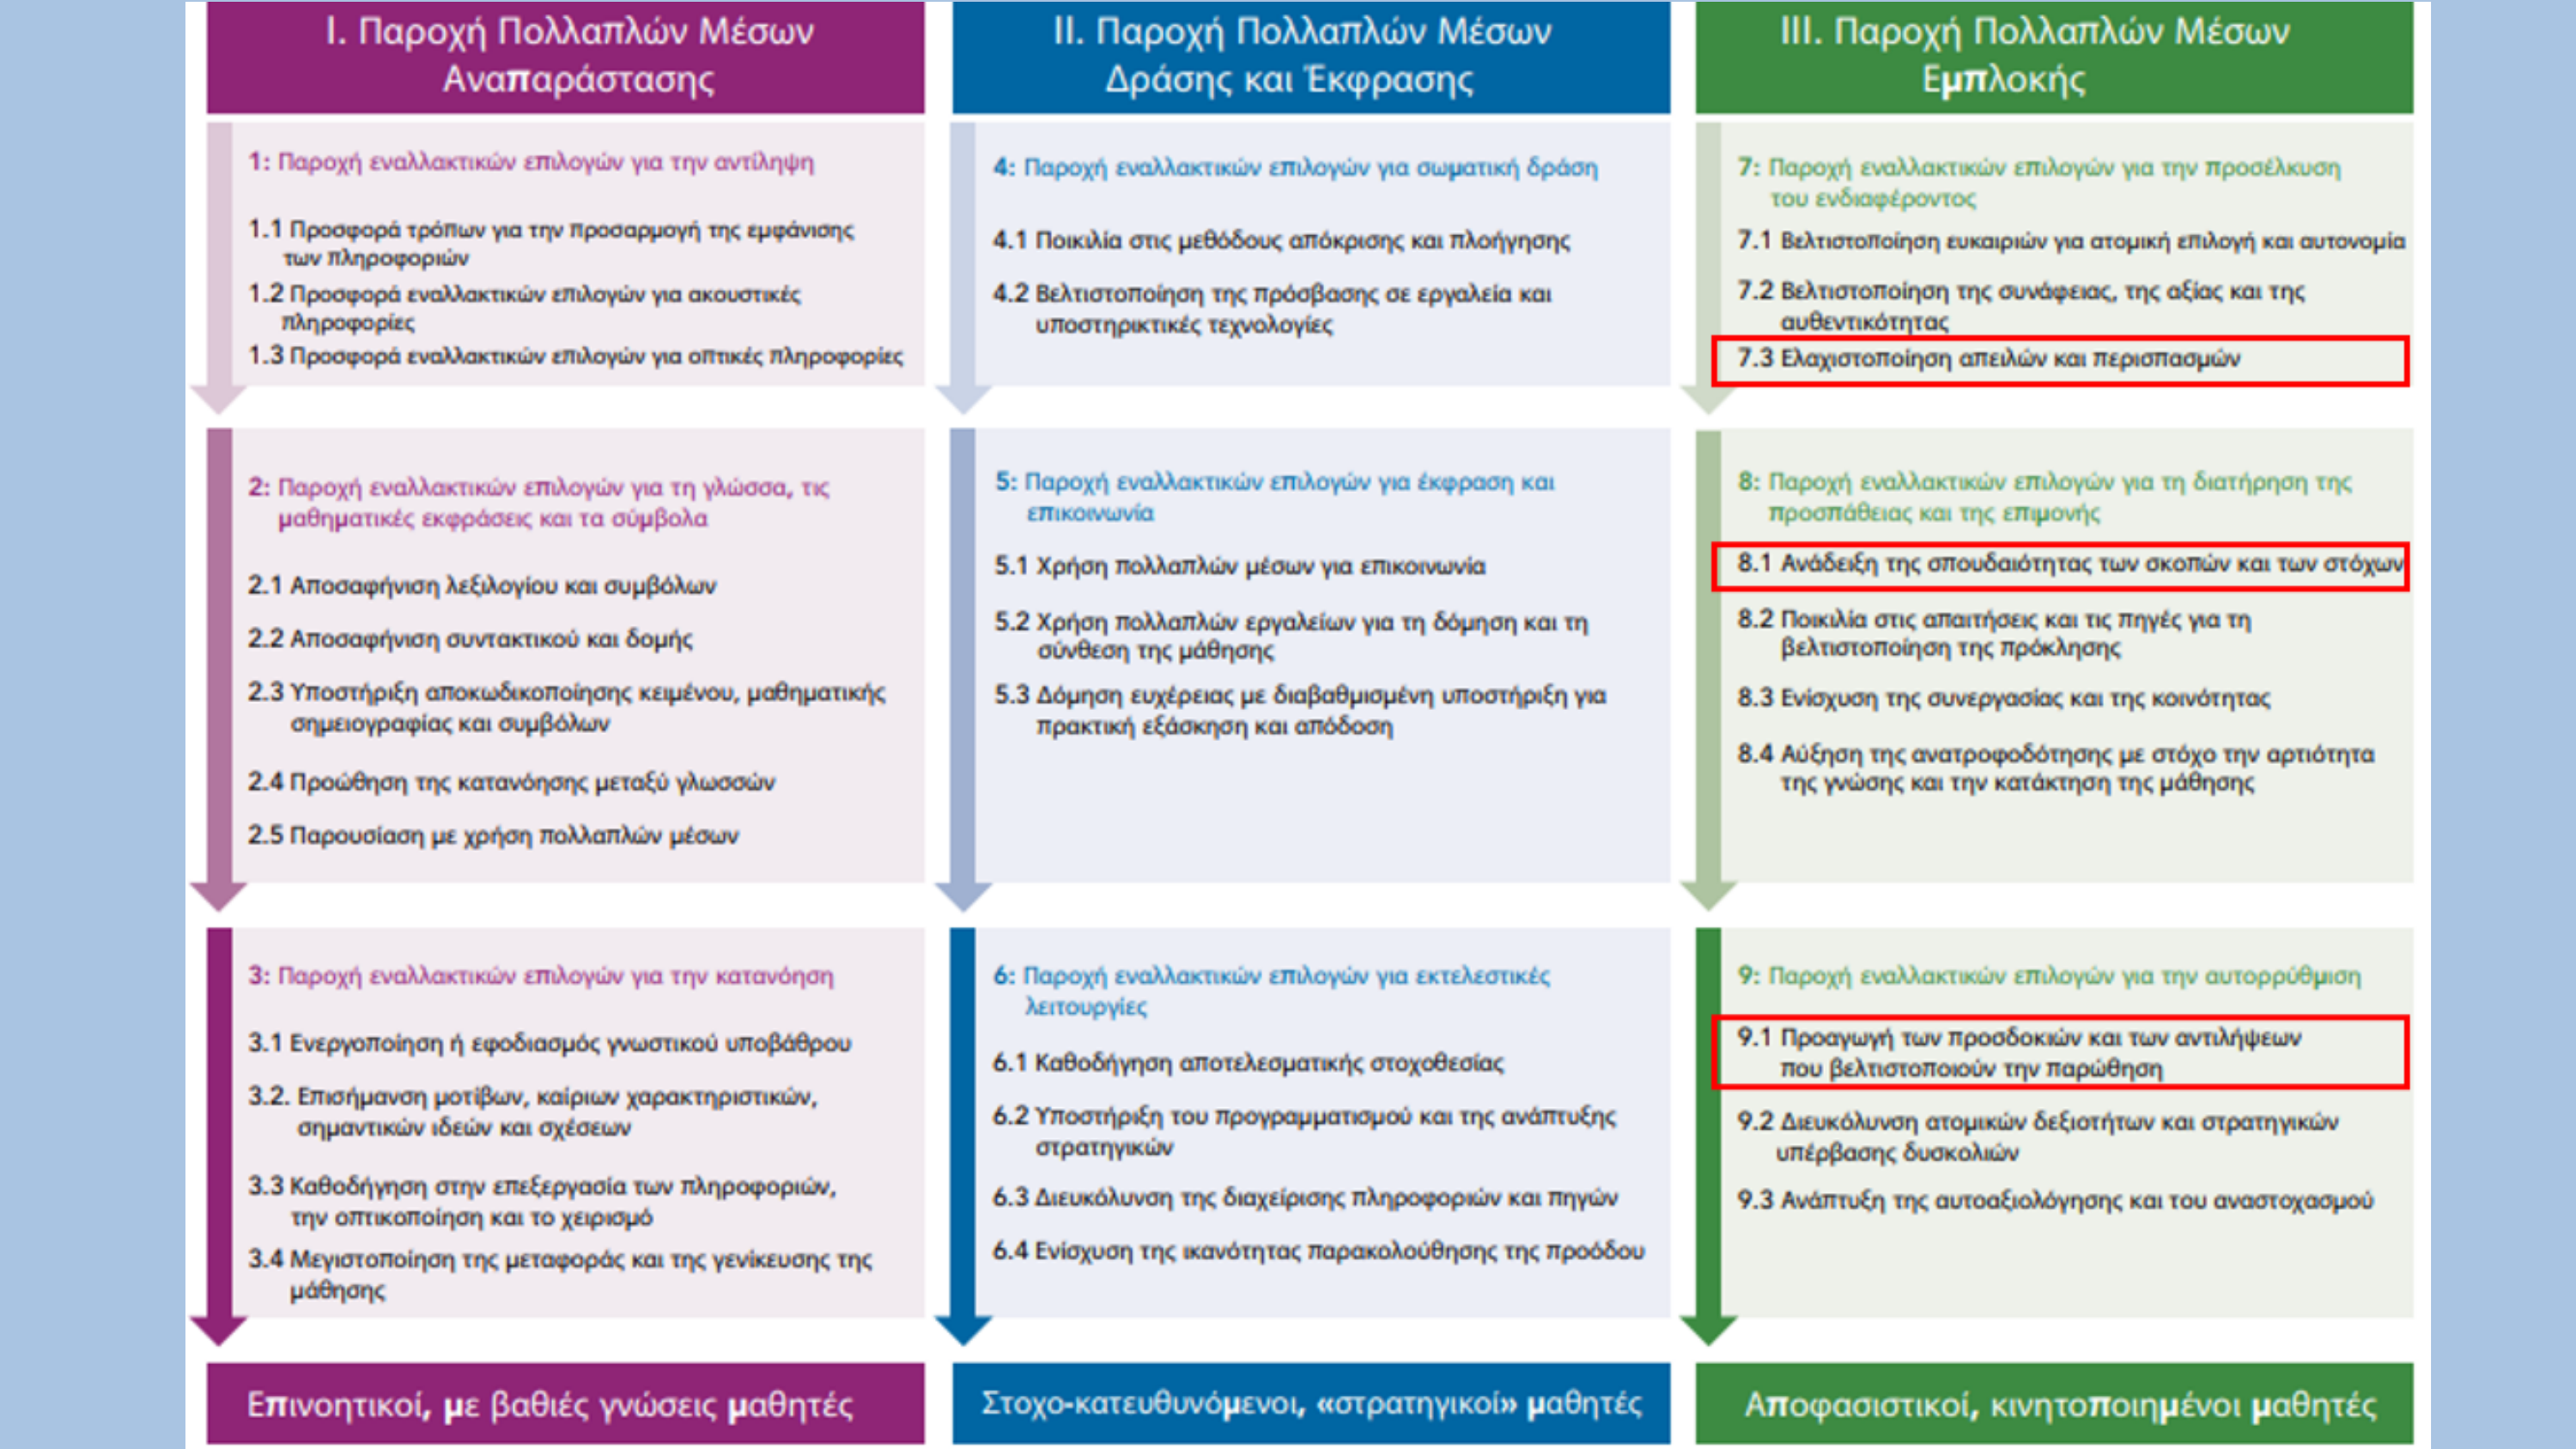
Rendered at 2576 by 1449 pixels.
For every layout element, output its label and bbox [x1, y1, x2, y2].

text_box [185, 2, 2432, 1449]
